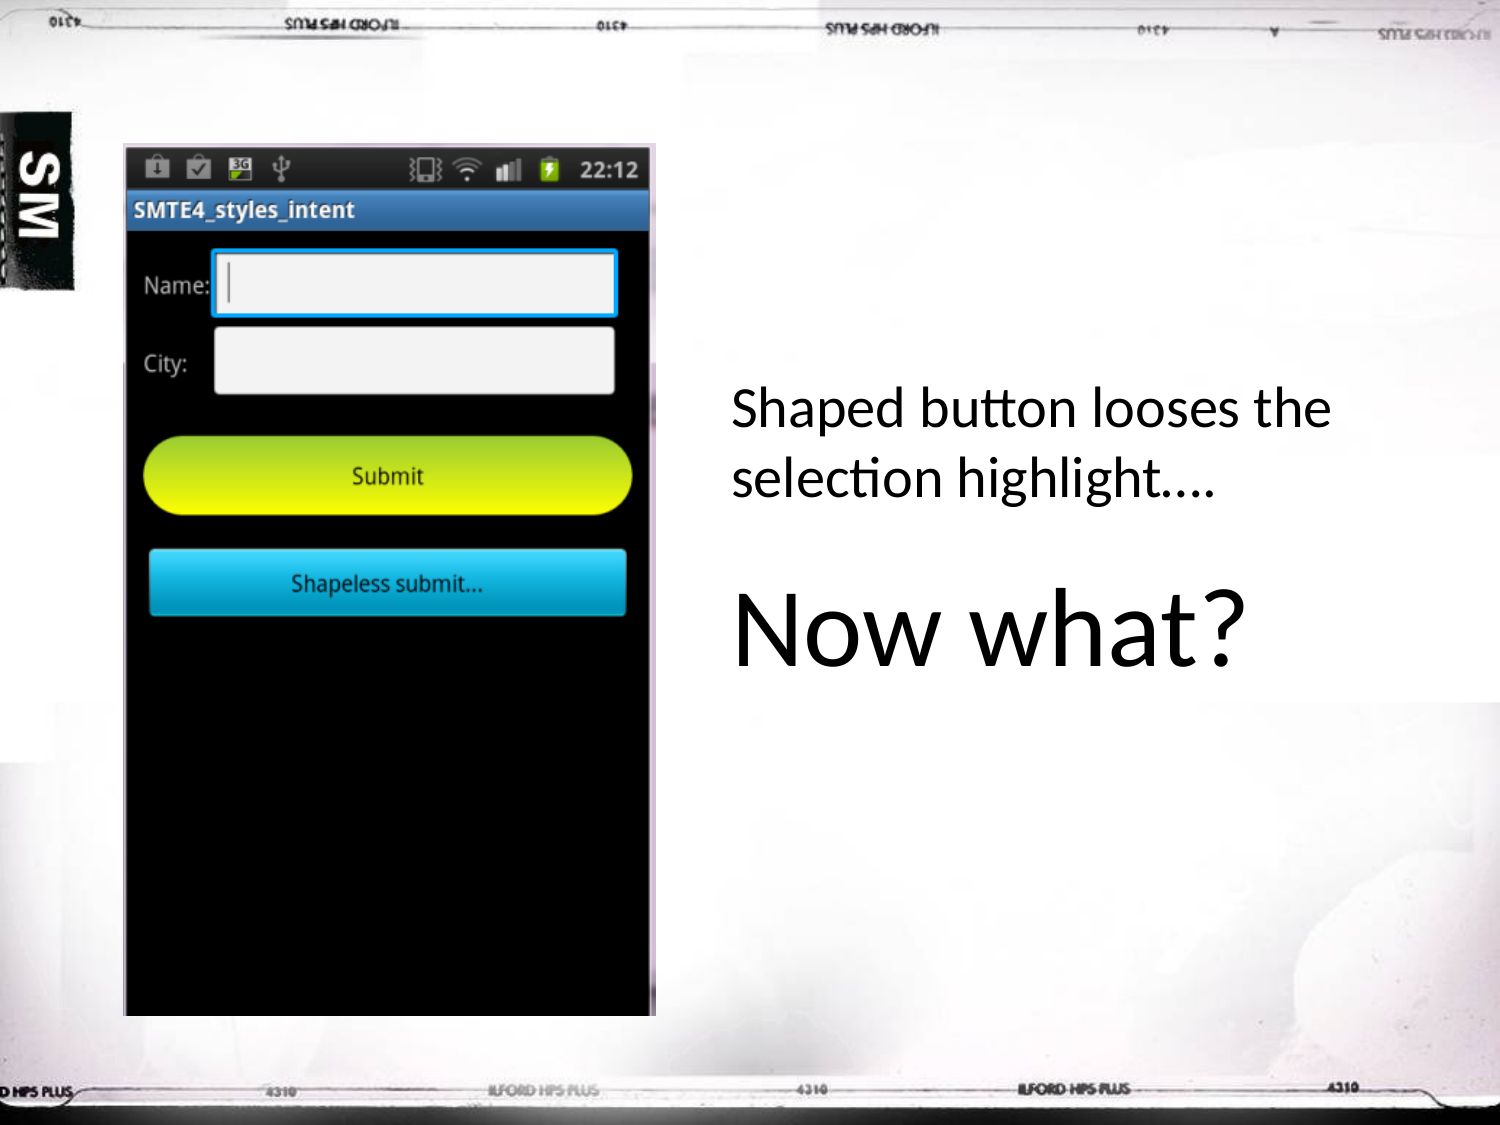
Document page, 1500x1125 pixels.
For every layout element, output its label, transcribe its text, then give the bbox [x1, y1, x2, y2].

text_box Shaped button looses the selection highlight…. Now what? [716, 361, 1353, 697]
picture [0, 0, 1500, 1125]
